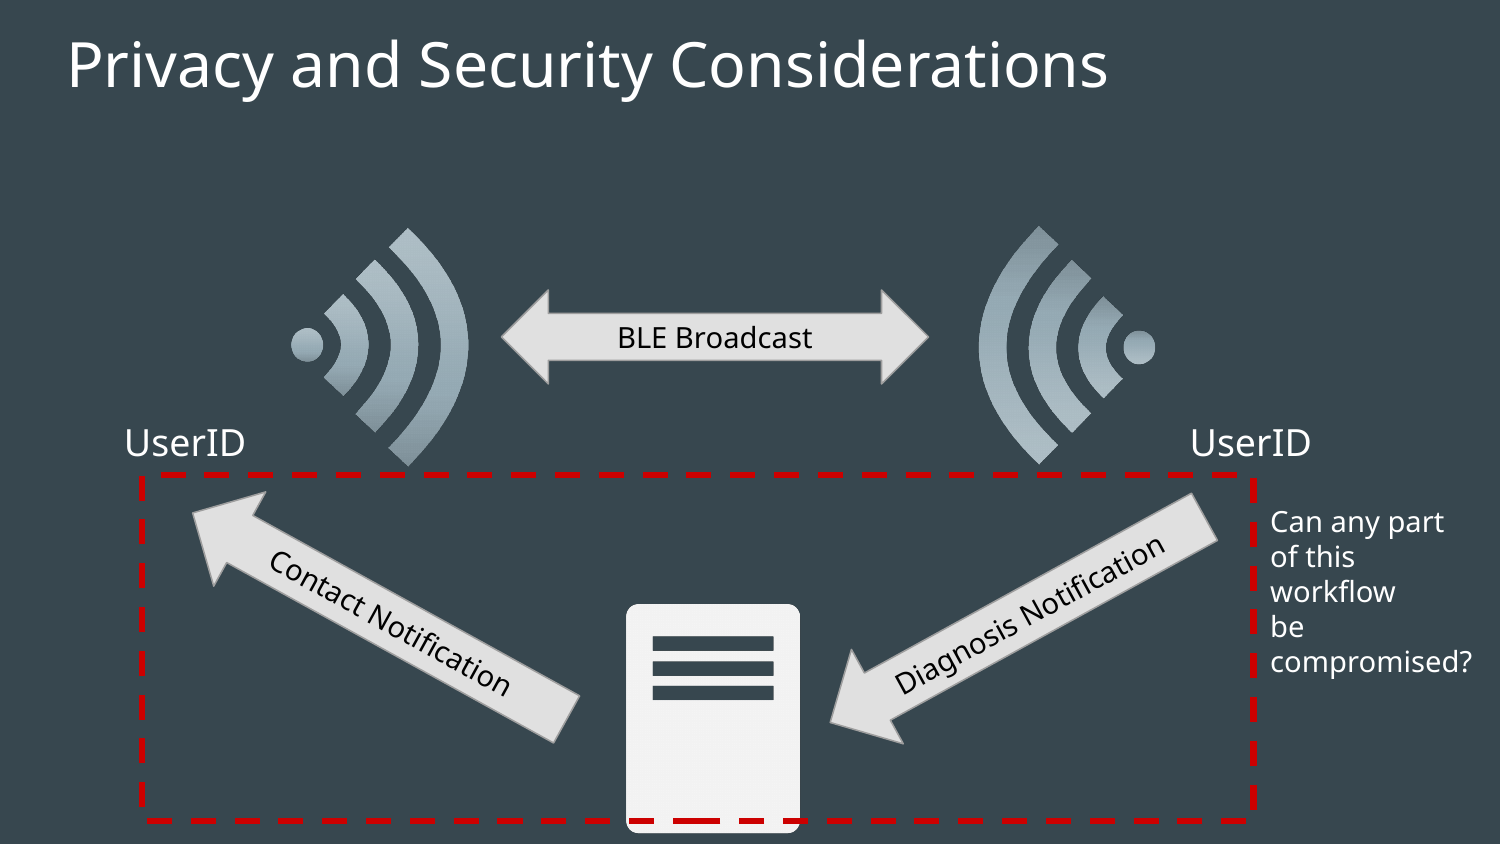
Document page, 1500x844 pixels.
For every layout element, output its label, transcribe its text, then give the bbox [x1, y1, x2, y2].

text_box 👩‍💼 UserID [88, 223, 263, 488]
picture [565, 569, 865, 844]
text_box Can any part of this workflow be compromised? [1255, 488, 1500, 614]
picture [265, 223, 511, 469]
picture [935, 223, 1181, 469]
title Privacy and Security Considerations [51, 10, 1449, 105]
text_box [142, 475, 1254, 822]
text_box 👨‍💼 UserID [1183, 223, 1348, 469]
text_box BLE Broadcast [515, 289, 929, 384]
